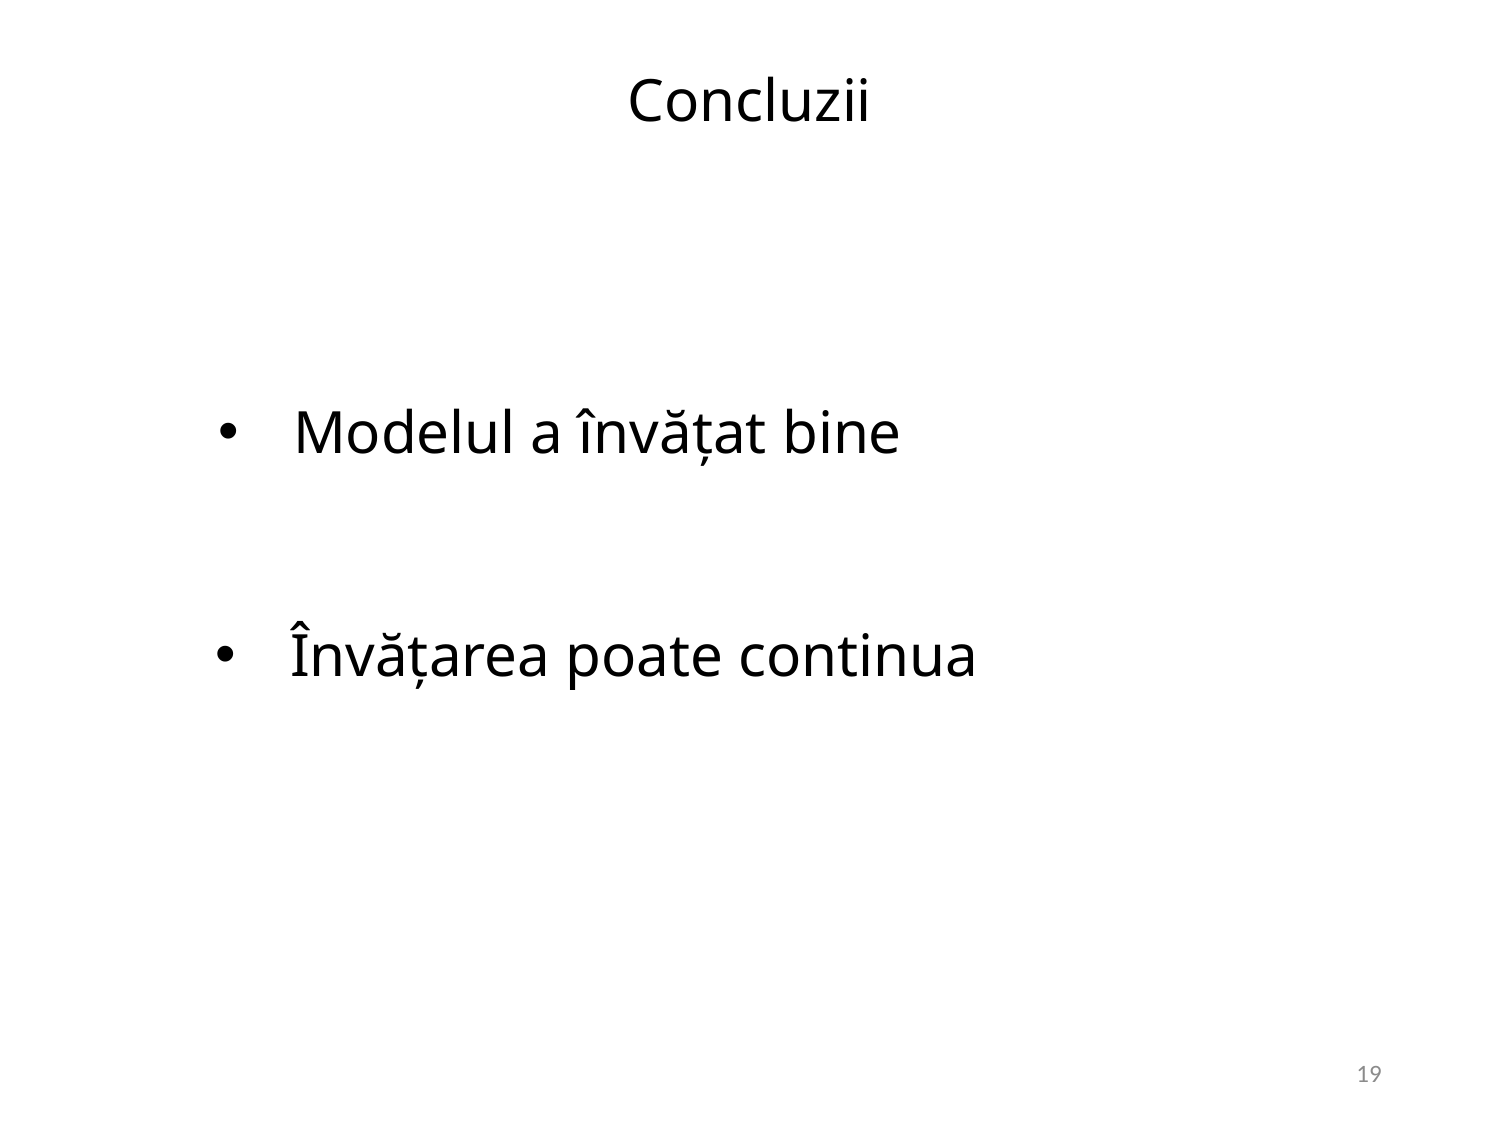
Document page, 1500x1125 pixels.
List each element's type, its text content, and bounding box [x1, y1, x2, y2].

text_box Concluzii [463, 55, 1037, 141]
text_box Modelul a învățat bine [203, 388, 1212, 473]
text_box Învățarea poate continua [200, 610, 1209, 696]
slide_number 19 [1059, 1042, 1397, 1103]
